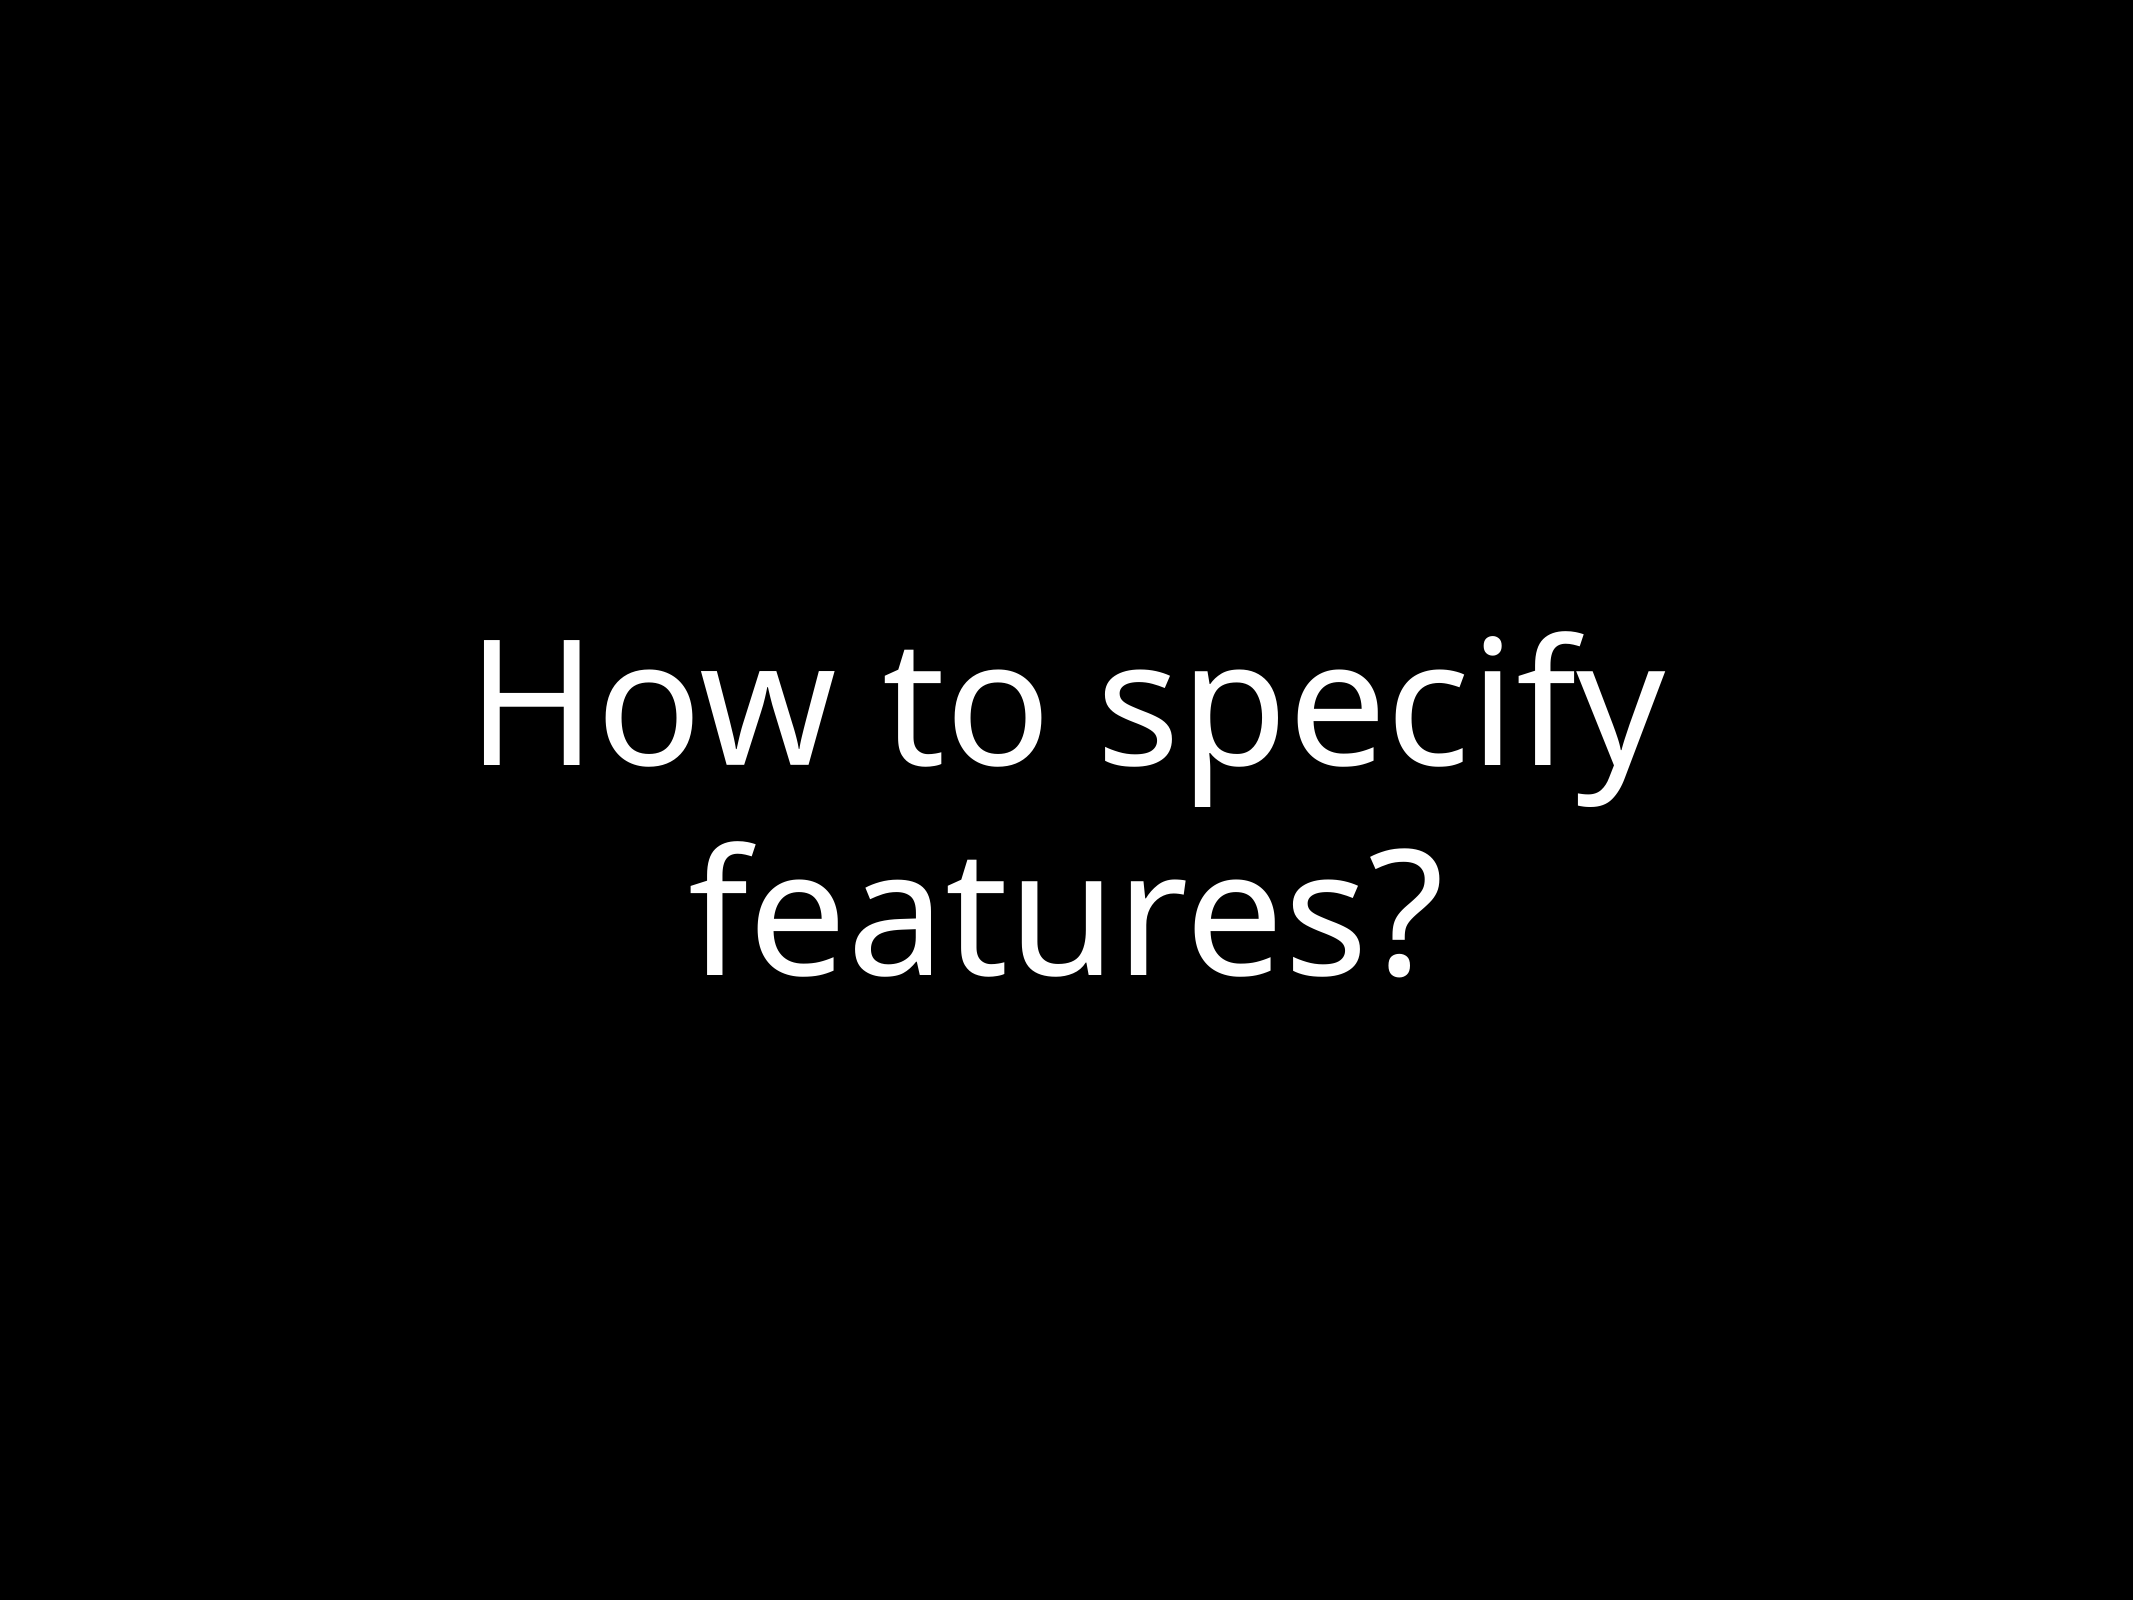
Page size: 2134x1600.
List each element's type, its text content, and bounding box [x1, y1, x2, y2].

title How to specify features? [207, 342, 1926, 1258]
